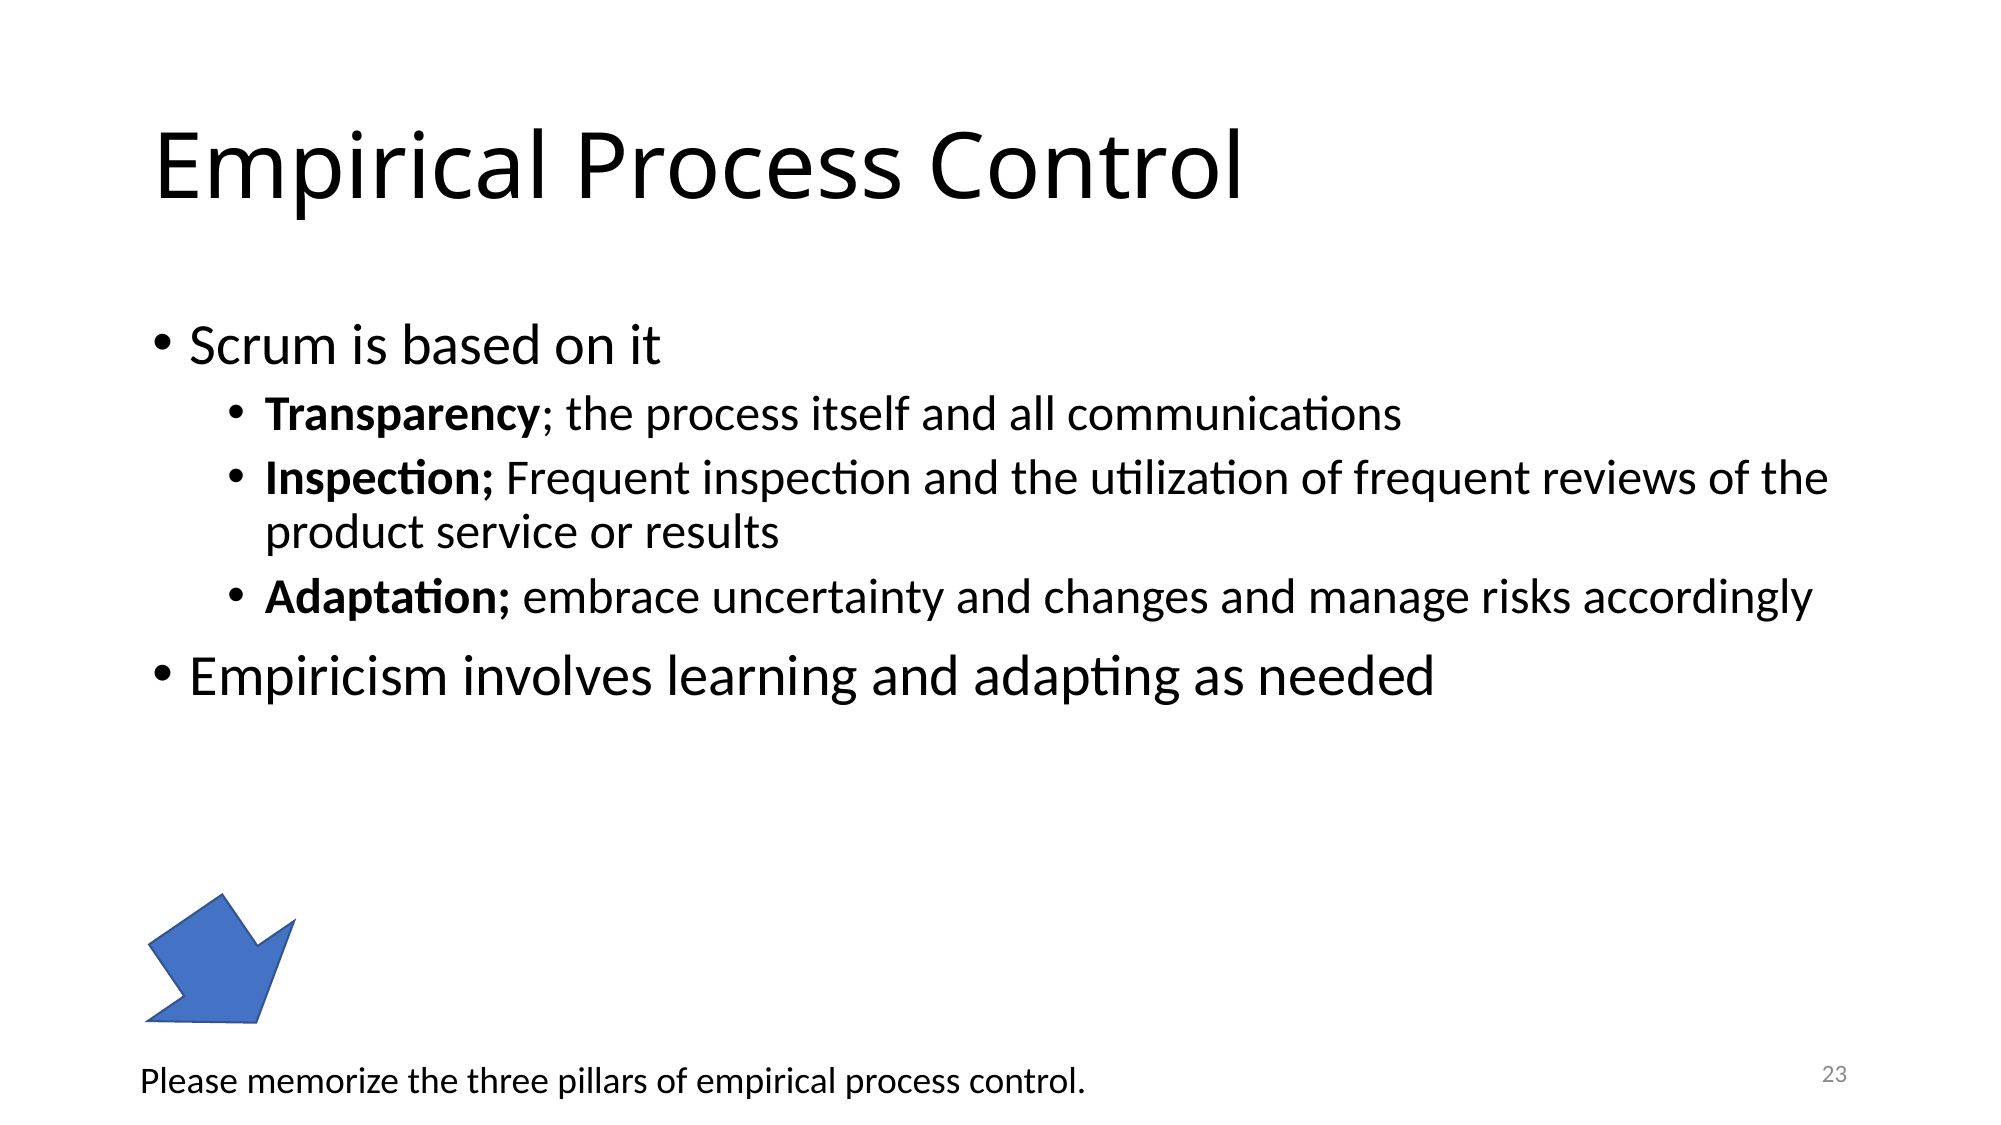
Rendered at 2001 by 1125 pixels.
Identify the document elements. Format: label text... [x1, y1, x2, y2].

title Empirical Process Control [137, 59, 1863, 278]
text_box [144, 893, 297, 1024]
text_box Please memorize the three pillars of empirical process control. [125, 1049, 1103, 1109]
list Scrum is based on it Transparency; the process itself and all communications Inspection; Frequent inspection and the utilization of frequent reviews of the product service or results Adaptation; embrace uncertainty and changes and manage risks accordingly Empiricism involves learning and adapting as needed [137, 306, 1863, 1021]
slide_number 23 [1412, 1042, 1863, 1103]
